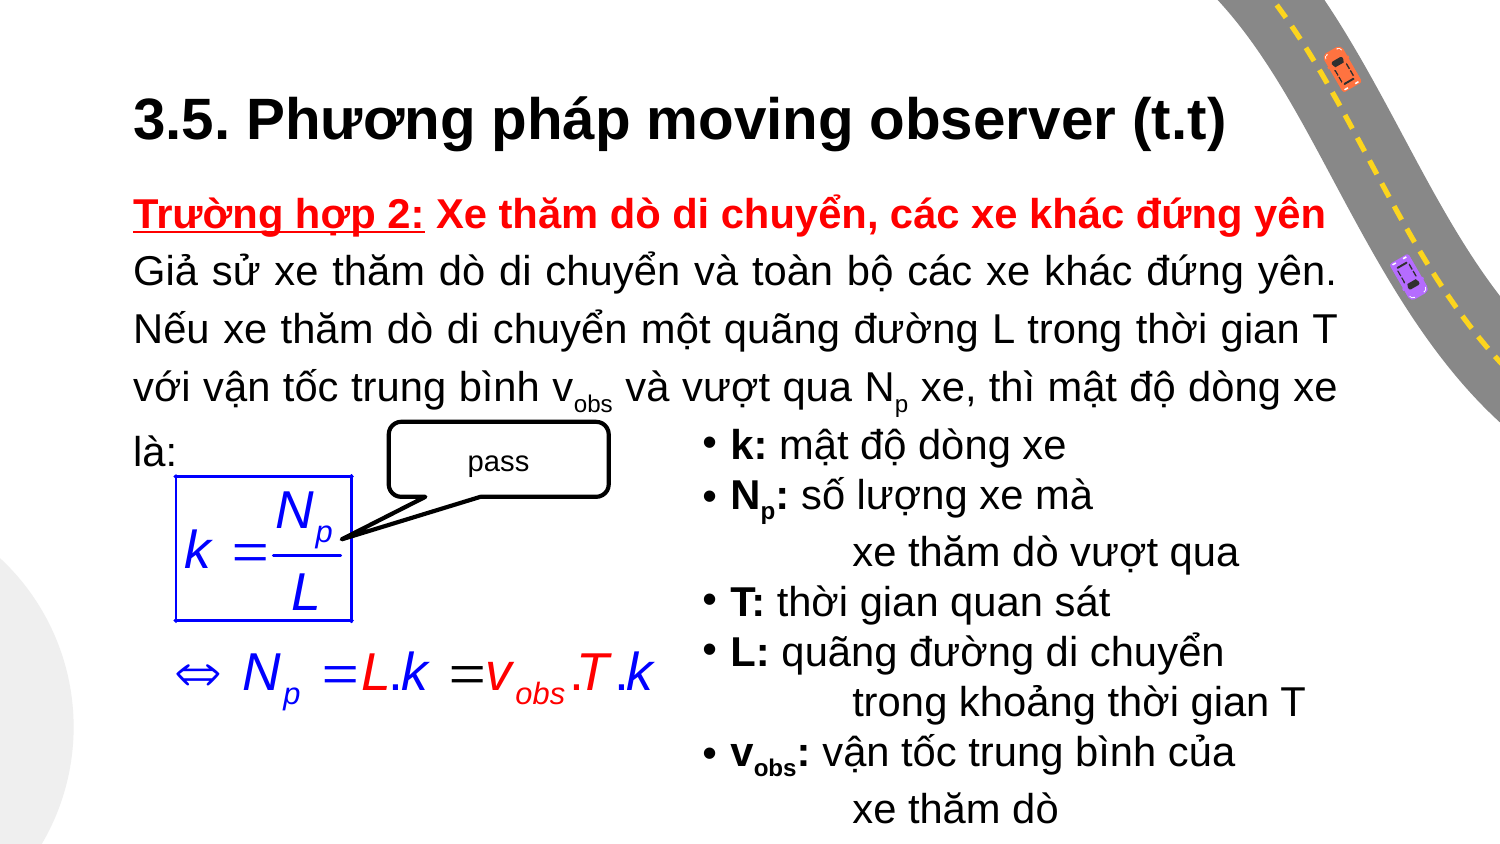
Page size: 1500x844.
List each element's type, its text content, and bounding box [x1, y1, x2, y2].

list Trường hợp 2: Xe thăm dò di chuyển, các xe khác đứng yên Giả sử xe thăm dò di chuyển và toàn bộ các xe khác đứng yên. Nếu xe thăm dò di chuyển một quãng đường L trong thời gian T với vận tốc trung bình vobs và vượt qua Np xe, thì mật độ dòng xe là: [118, 164, 744, 756]
title 3.5. Phương pháp moving observer (t.t) [118, 66, 744, 161]
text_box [166, 465, 668, 722]
text_box pass [386, 419, 611, 463]
text_box k: mật độ dòng xe Np: số lượng xe mà xe thăm dò vượt qua T: thời gian quan sát L: quãng đường di chuyển trong khoảng thời gian T vobs: vận tốc trung bình của xe thăm dò [687, 410, 1400, 839]
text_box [749, 0, 1500, 695]
